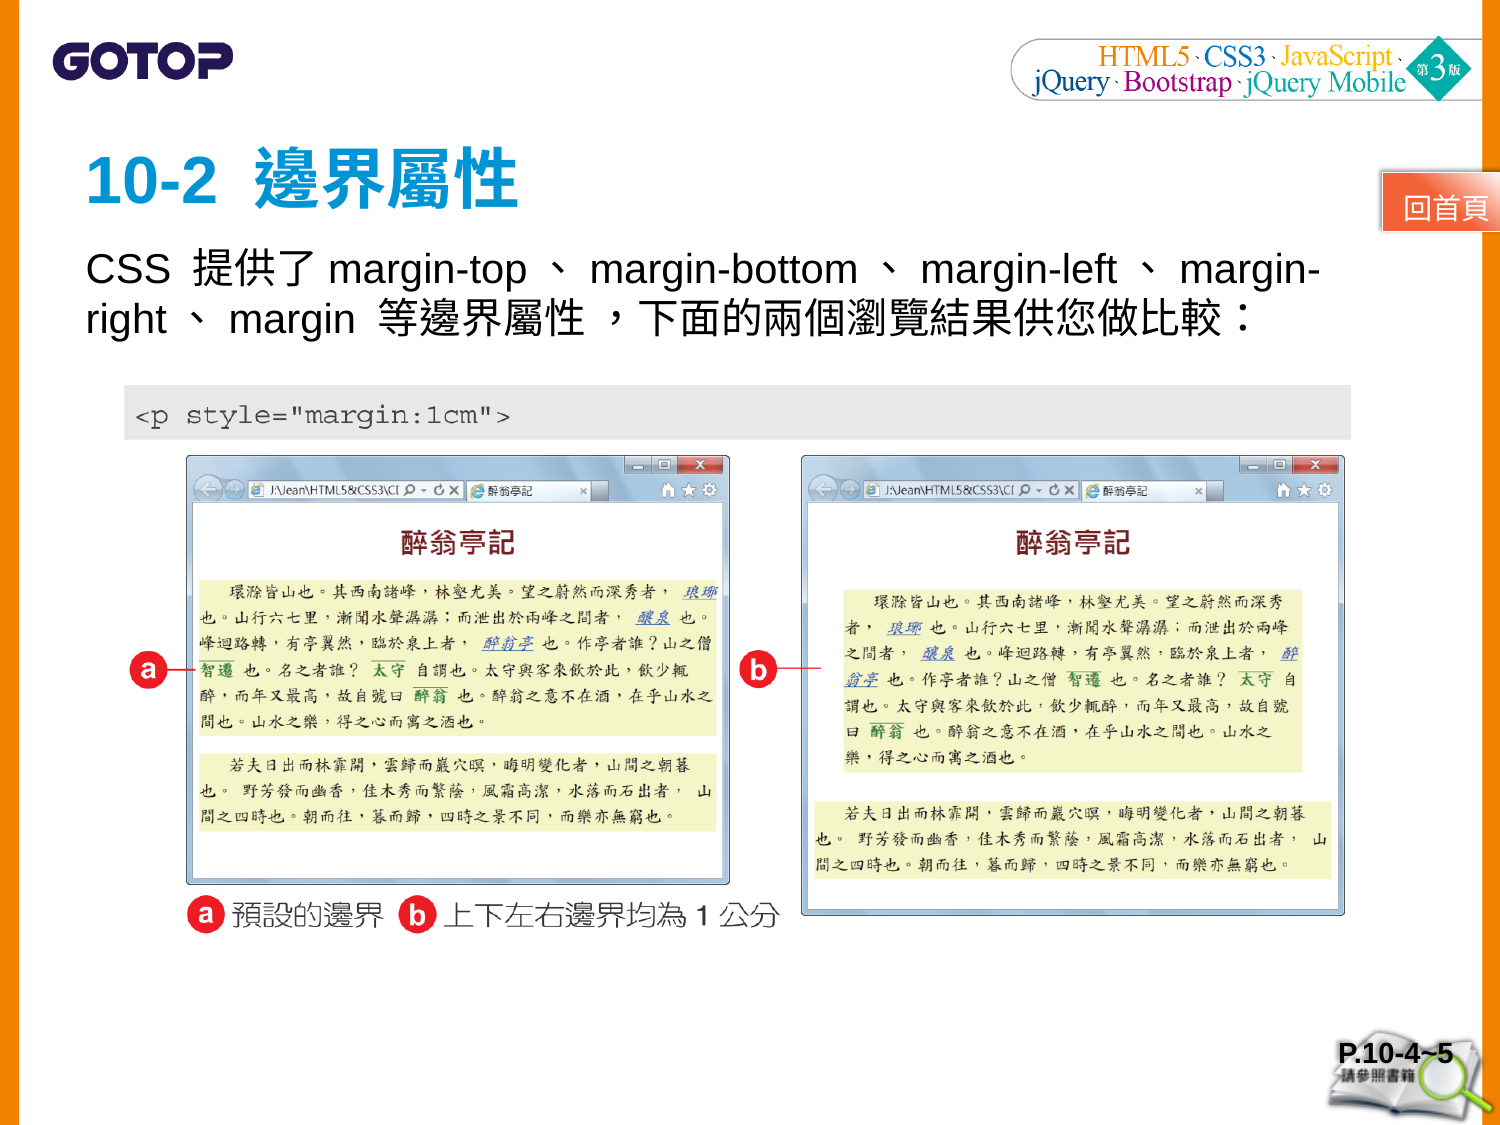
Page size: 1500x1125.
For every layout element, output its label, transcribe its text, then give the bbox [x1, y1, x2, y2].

text_box 回首頁 [1382, 172, 1500, 232]
list 10-2 邊界屬性 CSS 提供了margin-top、margin-bottom、margin-left、margin-right、margin 等邊界屬性 ，下面的兩個瀏覽結果供您做比較： [70, 90, 1436, 806]
picture [0, 0, 1500, 1125]
list P.10-4~5 [1293, 1016, 1469, 1069]
